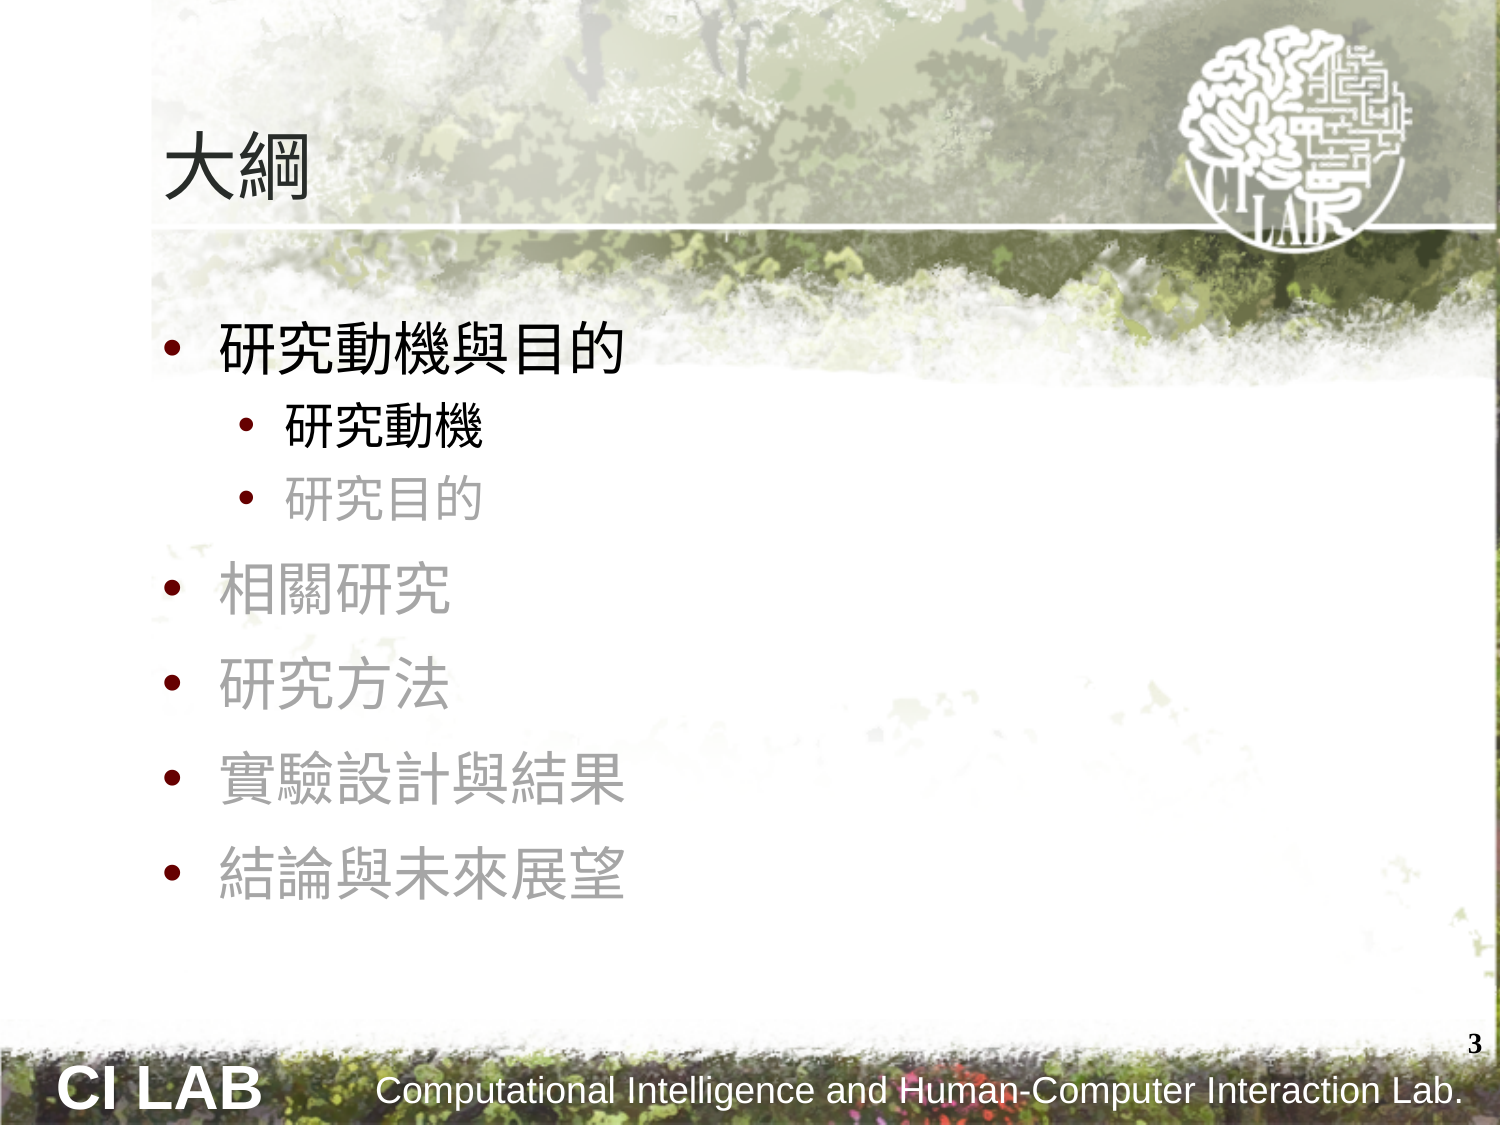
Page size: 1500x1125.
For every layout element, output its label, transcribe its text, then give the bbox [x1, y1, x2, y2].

slide_number 3 [1426, 985, 1500, 1067]
title 大綱 [147, 31, 1448, 219]
picture [0, 0, 1500, 1125]
text_box 研究動機與目的 研究動機 研究目的 相關研究 研究方法 實驗設計與結果 結論與未來展望 [147, 304, 1410, 961]
